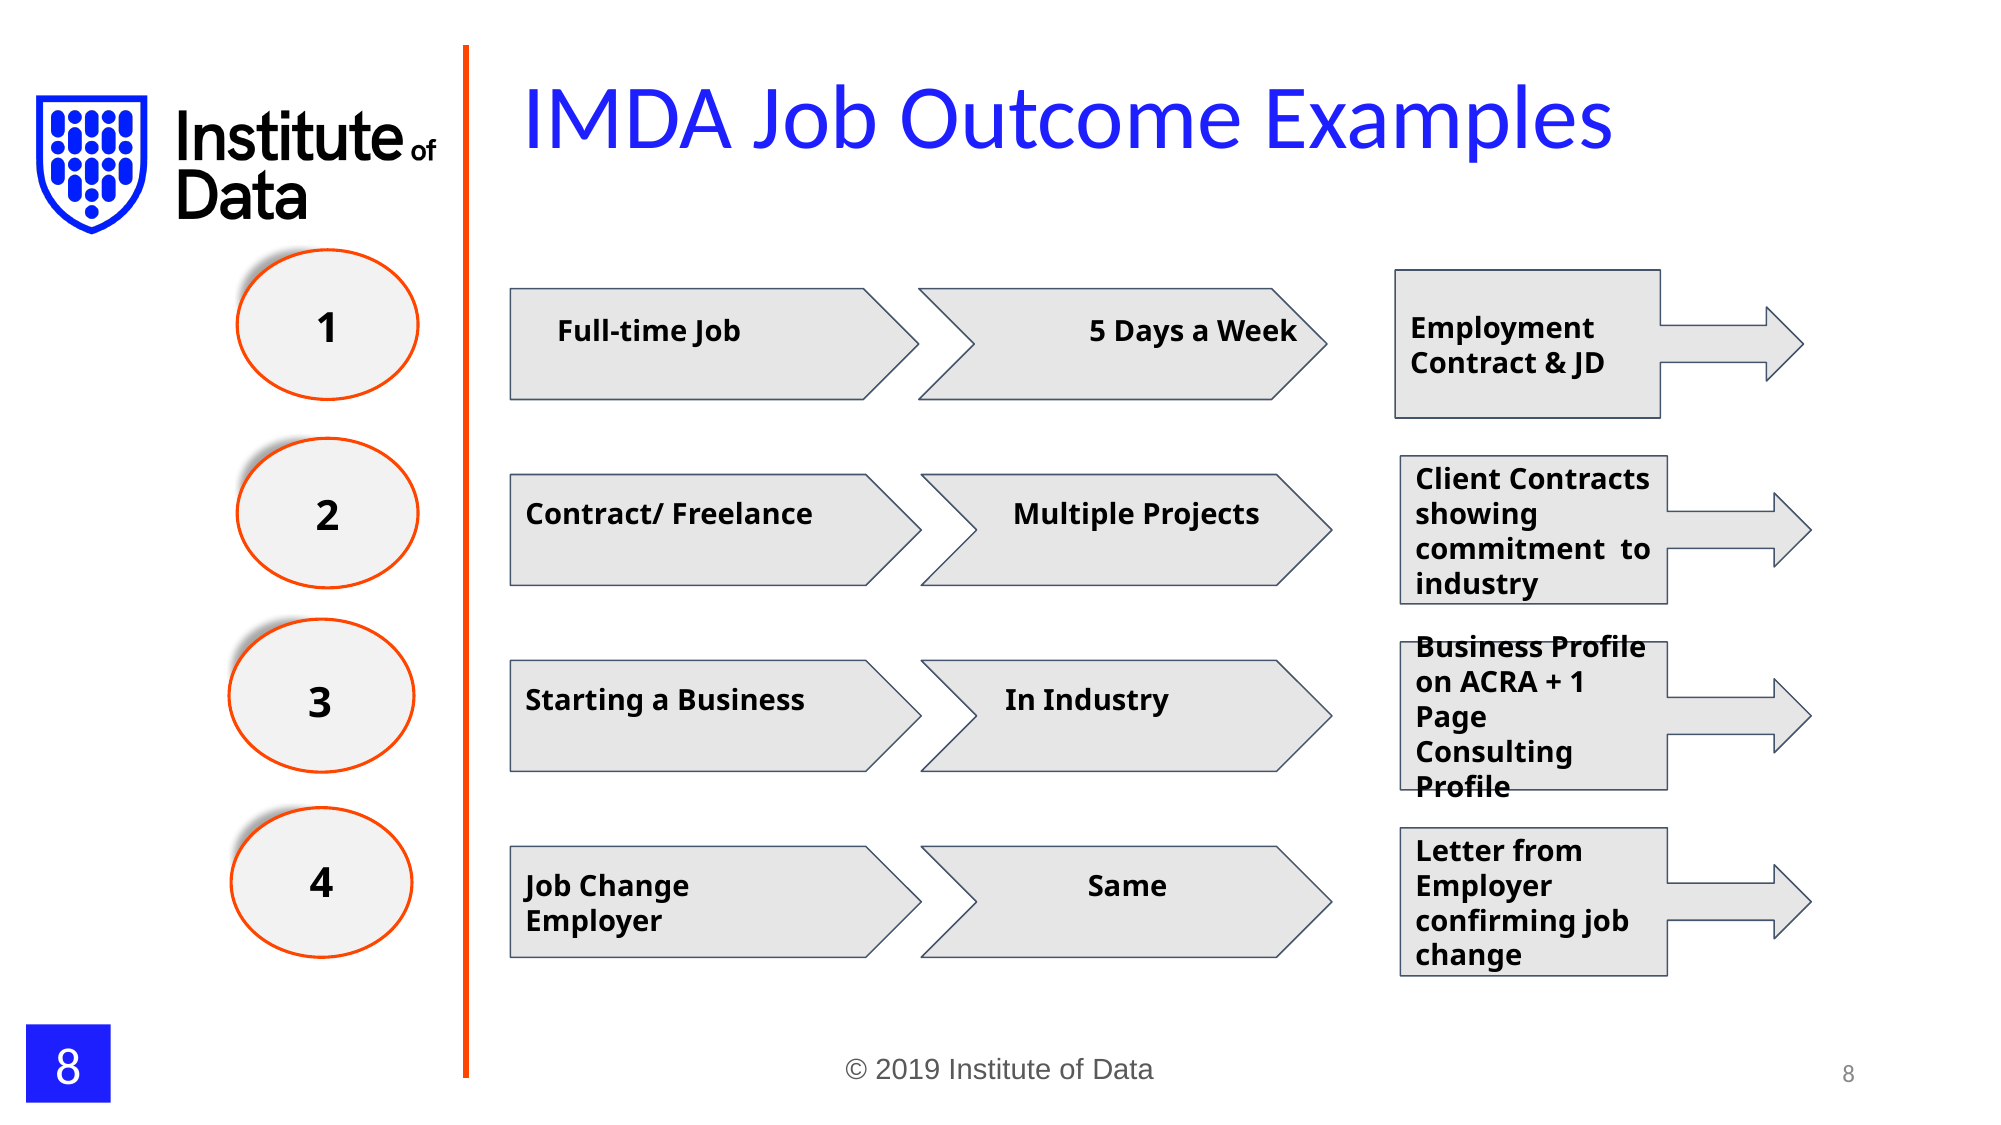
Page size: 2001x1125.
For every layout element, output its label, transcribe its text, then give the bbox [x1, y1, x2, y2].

title IMDA Job Outcome Examples [515, 45, 1900, 176]
text_box 4 [231, 807, 412, 956]
text_box Job Change Same Employer [510, 848, 1328, 956]
text_box 1 [237, 251, 418, 400]
text_box [918, 288, 1277, 293]
text_box [510, 288, 868, 400]
text_box 2 [237, 439, 418, 588]
text_box Contract/ Freelance Multiple Projects [510, 476, 1328, 584]
text_box Business Profile on ACRA + 1 Page Consulting Profile [1400, 641, 1812, 790]
text_box Client Contracts showing commitment to industry [1400, 455, 1812, 604]
text_box 3 [229, 626, 411, 775]
slide_number ‹#› [1820, 1050, 1863, 1095]
text_box Letter from Employer confirming job change [1400, 827, 1812, 976]
text_box [283, 619, 360, 626]
text_box Employment Contract & JD [1395, 270, 1804, 418]
picture [0, 45, 496, 285]
text_box [538, 808, 1584, 940]
text_box Full-time Job 5 Days a Week [542, 293, 1328, 401]
text_box Starting a Business In Industry [510, 662, 1328, 770]
